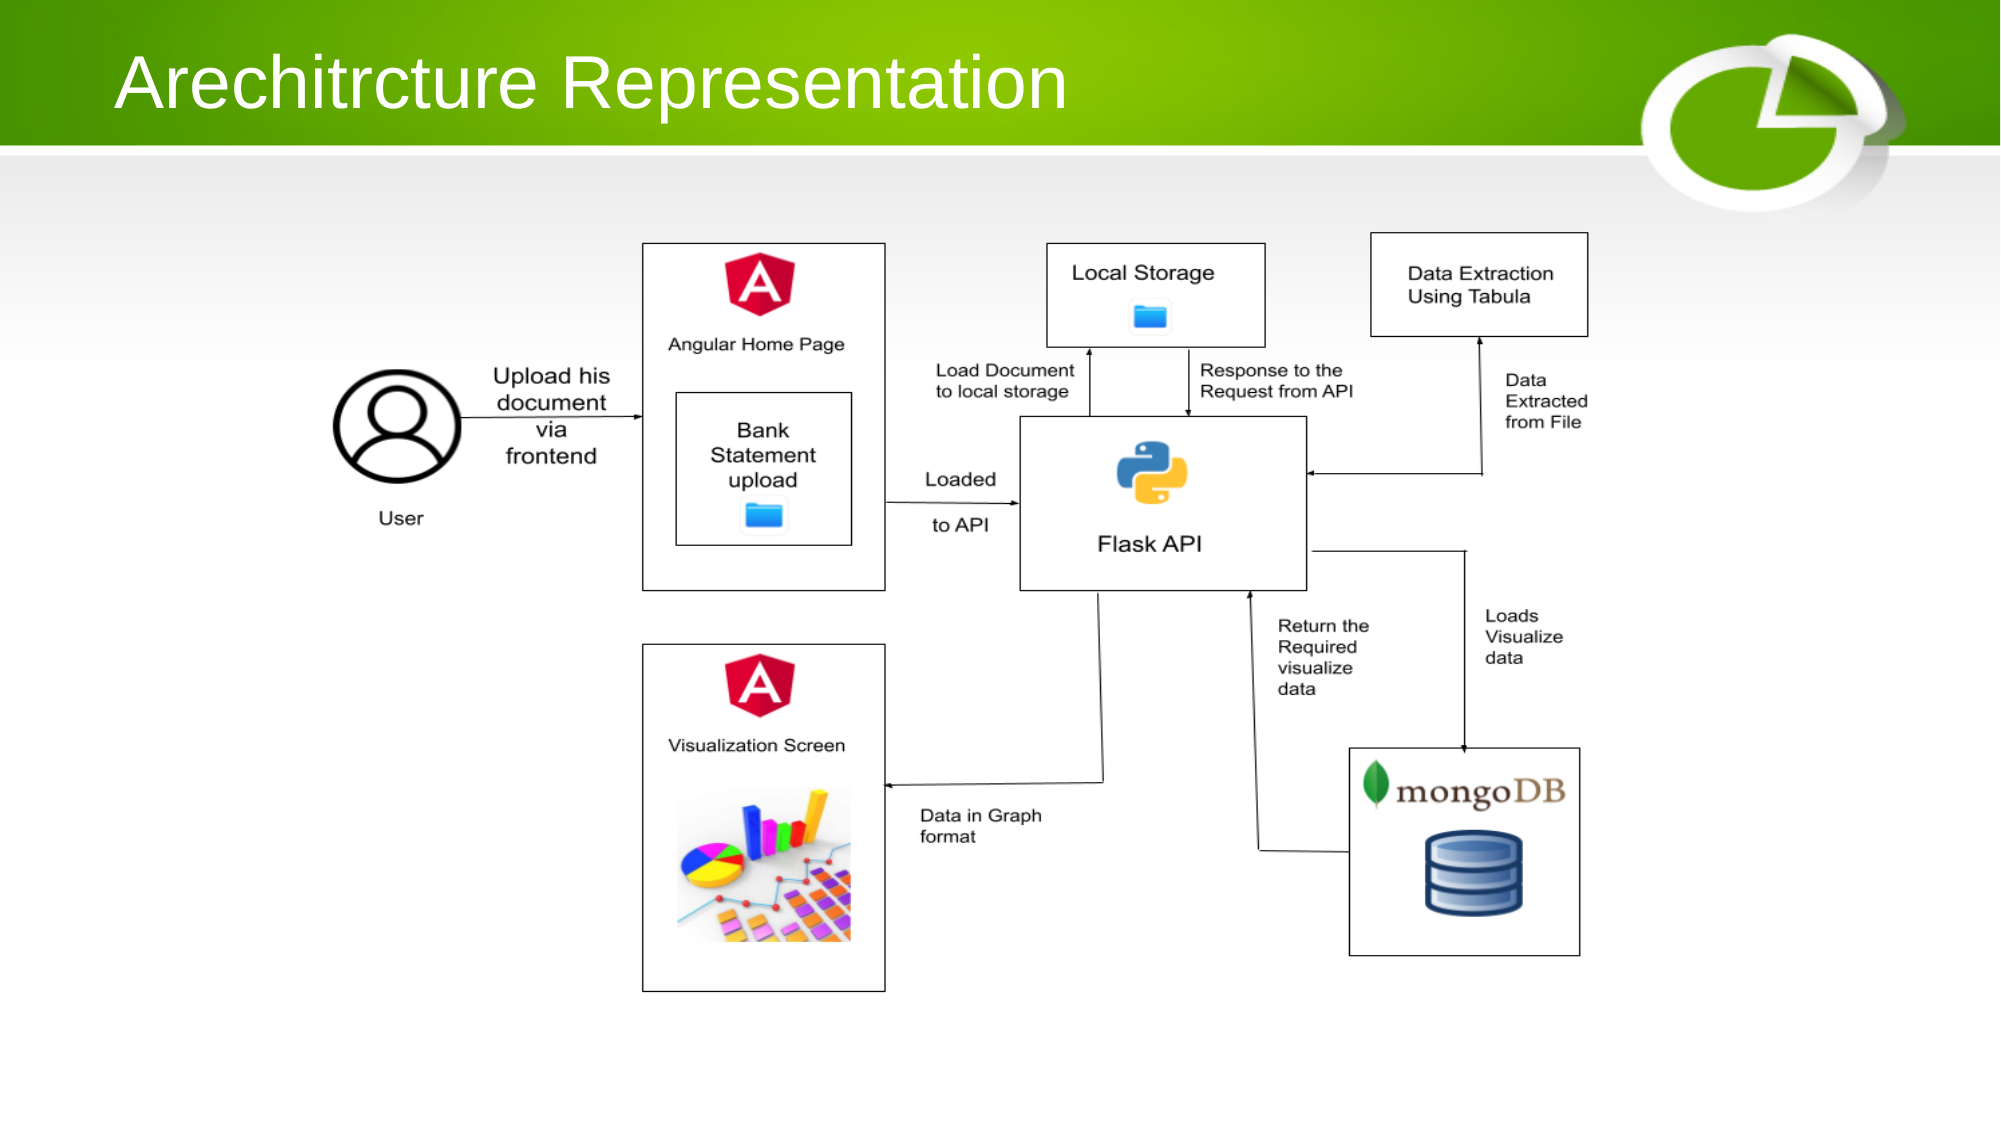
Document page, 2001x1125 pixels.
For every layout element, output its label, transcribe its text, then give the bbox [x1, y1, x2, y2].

title Arechitrcture Representation [99, 30, 1901, 127]
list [325, 194, 1610, 1053]
picture [0, 0, 2001, 1125]
